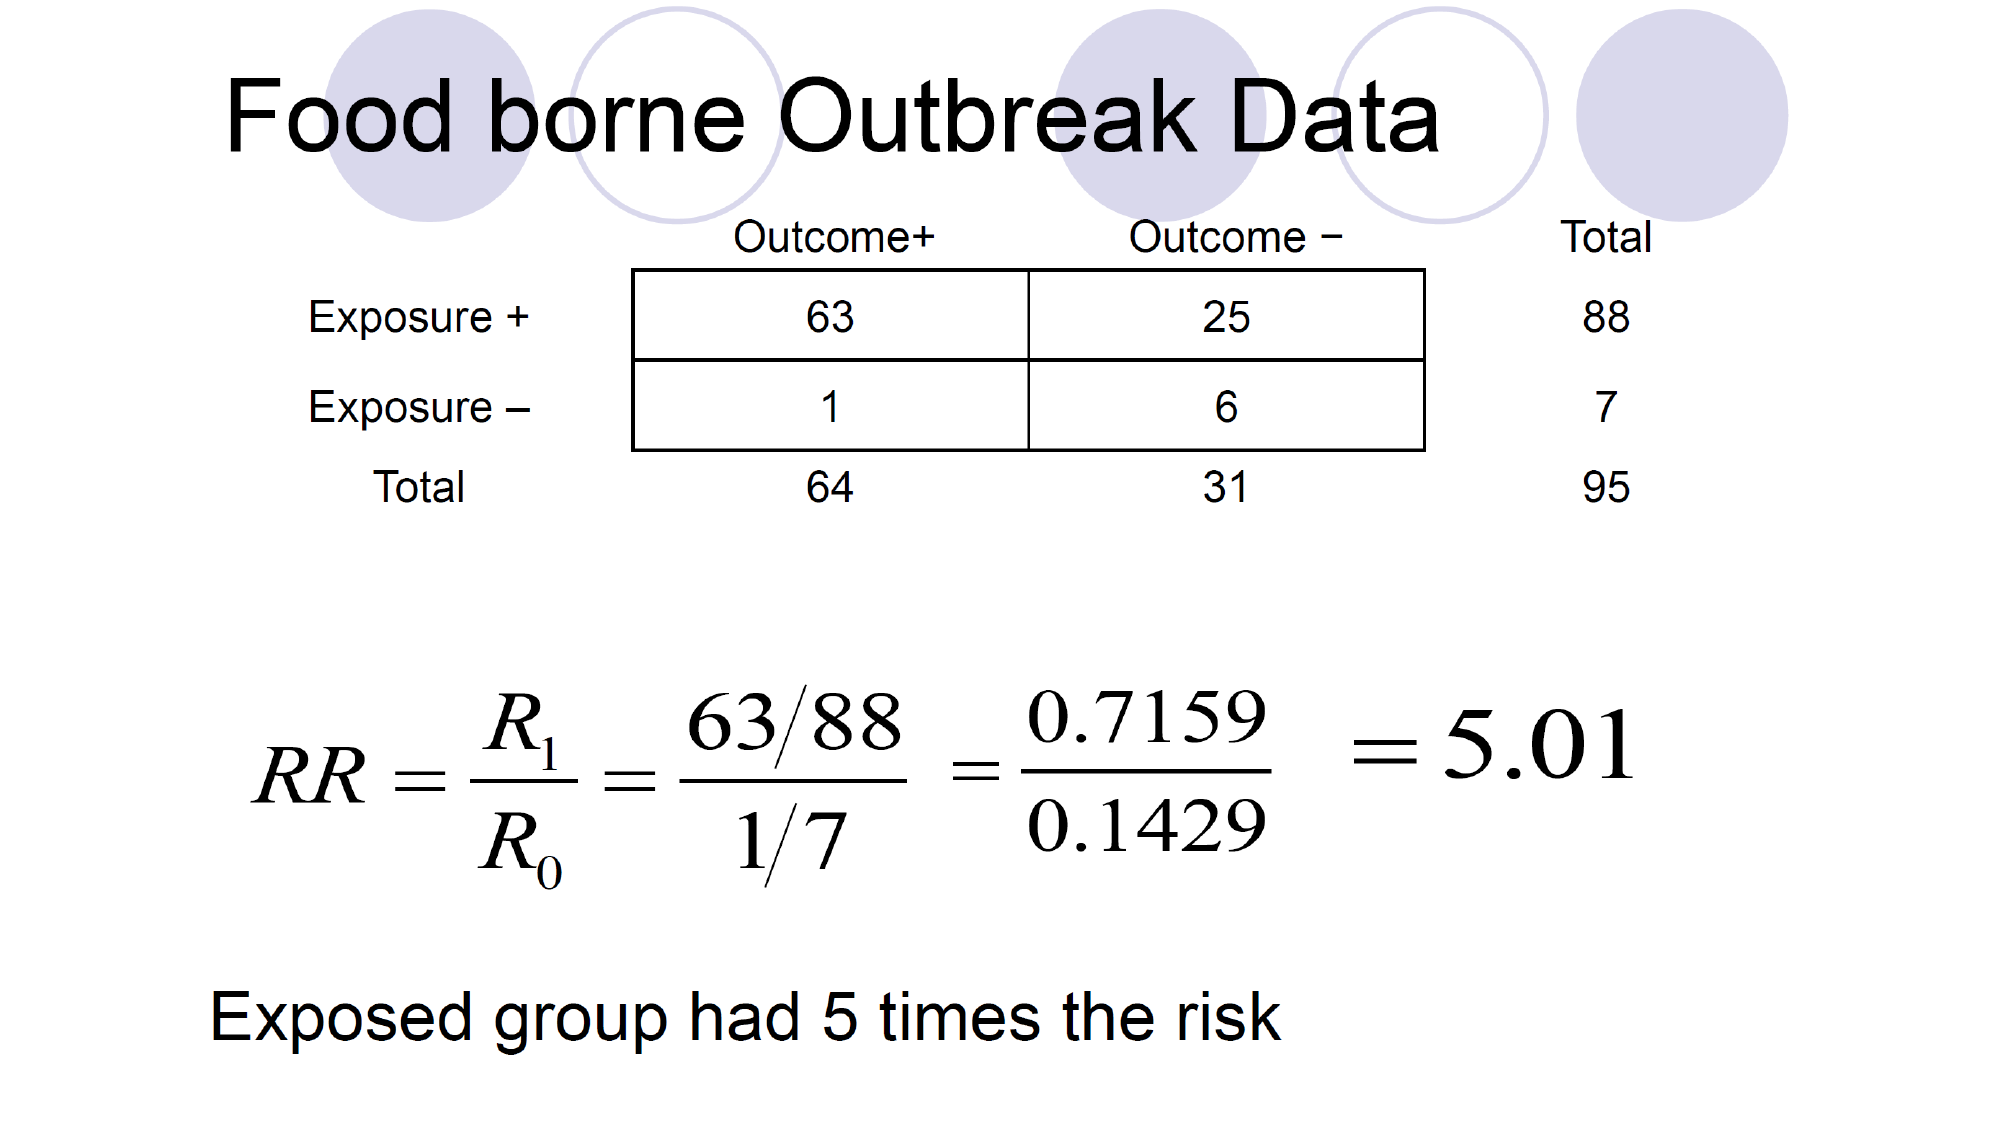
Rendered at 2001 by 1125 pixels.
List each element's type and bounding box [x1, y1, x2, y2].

picture [166, 0, 1834, 1125]
